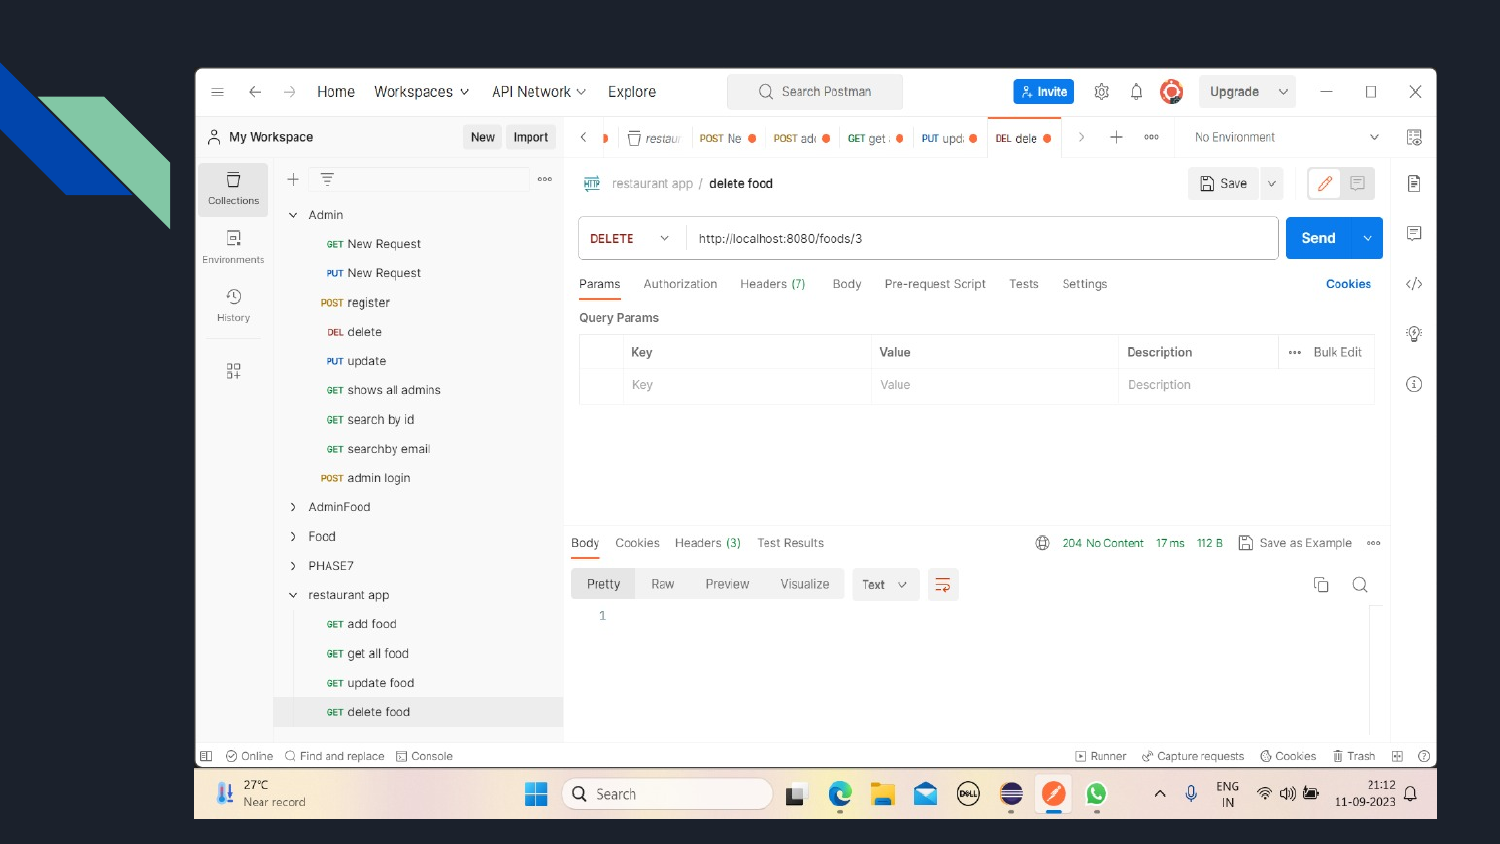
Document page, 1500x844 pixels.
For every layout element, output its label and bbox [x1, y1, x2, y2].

picture [194, 67, 1437, 819]
